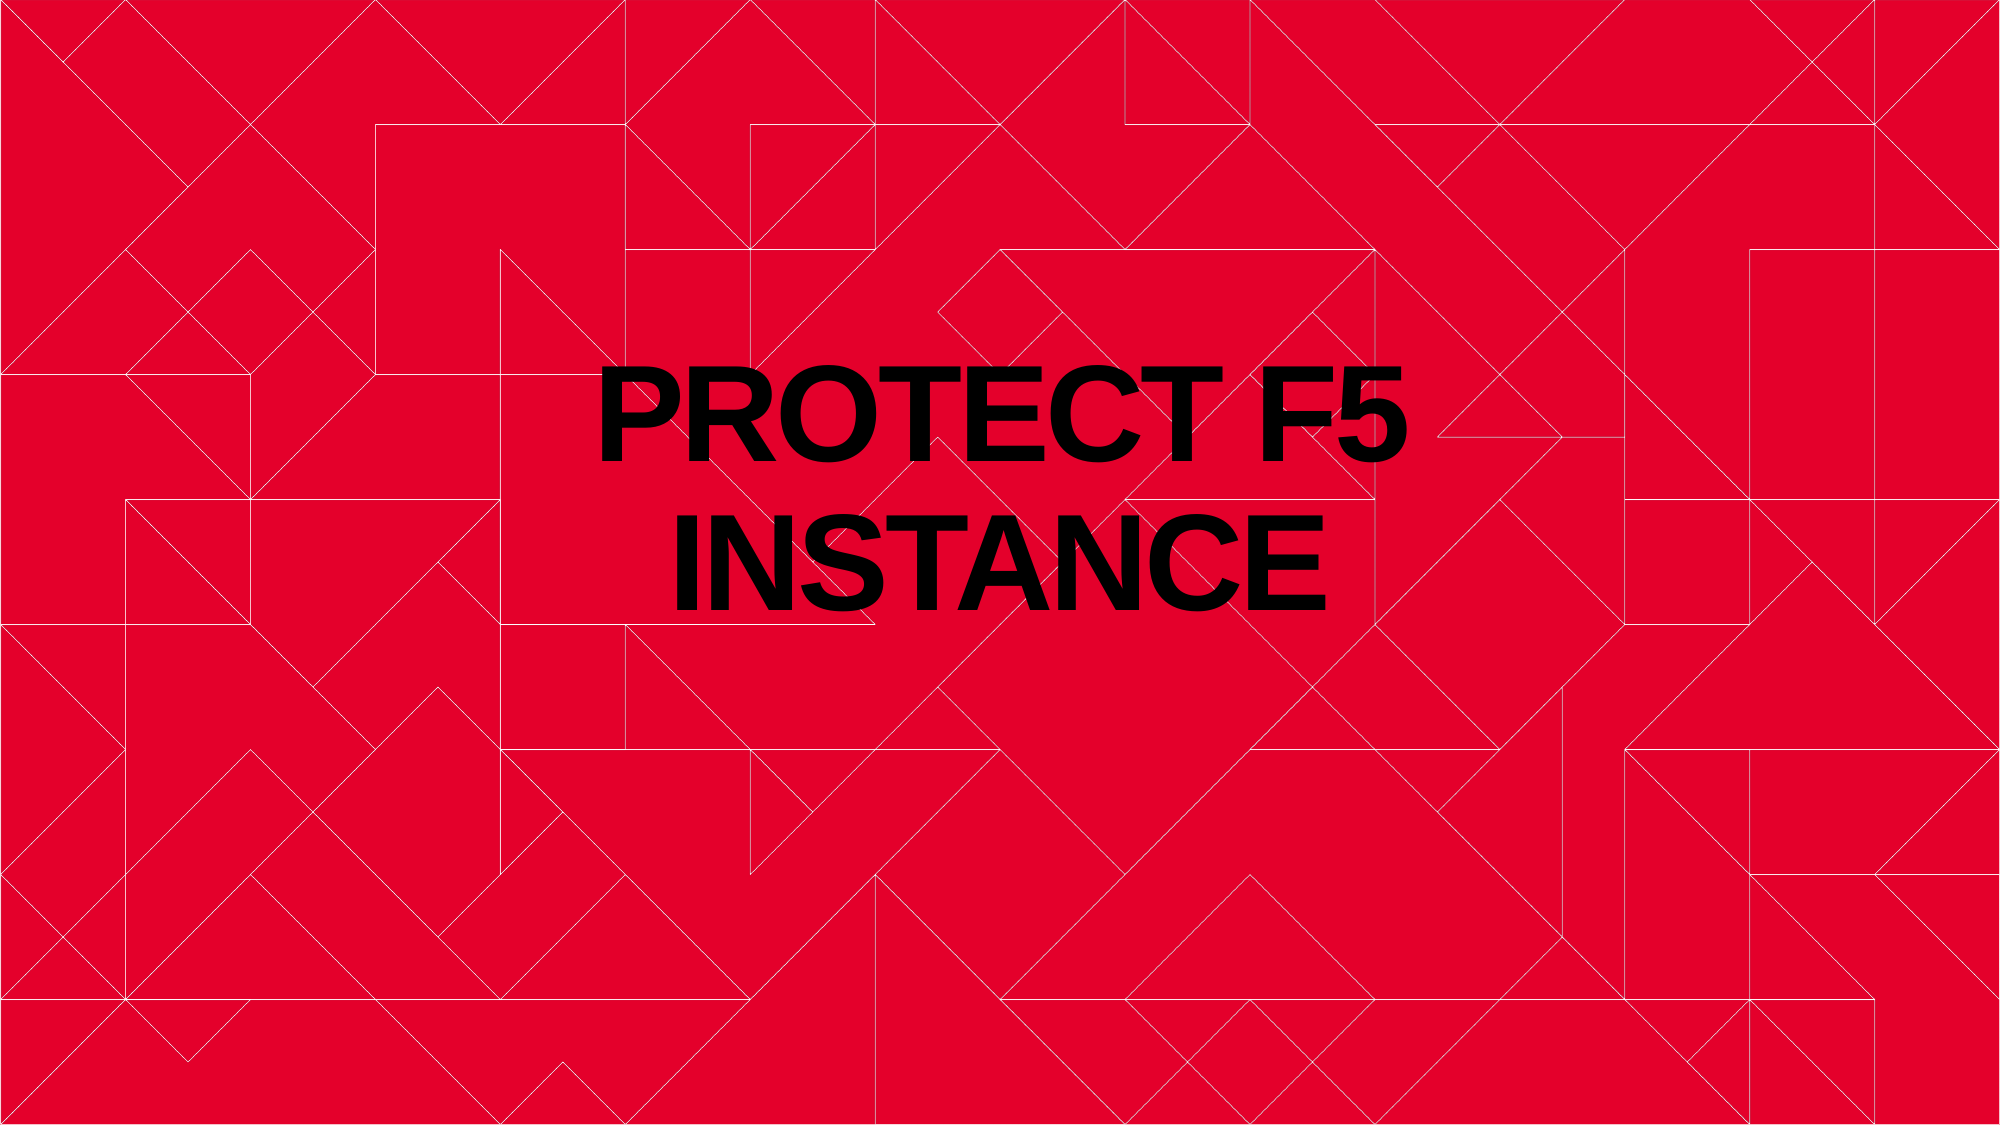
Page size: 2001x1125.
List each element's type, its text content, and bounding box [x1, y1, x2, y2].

title Protect F5 Instance [231, 440, 1769, 666]
picture [0, 0, 2000, 1125]
